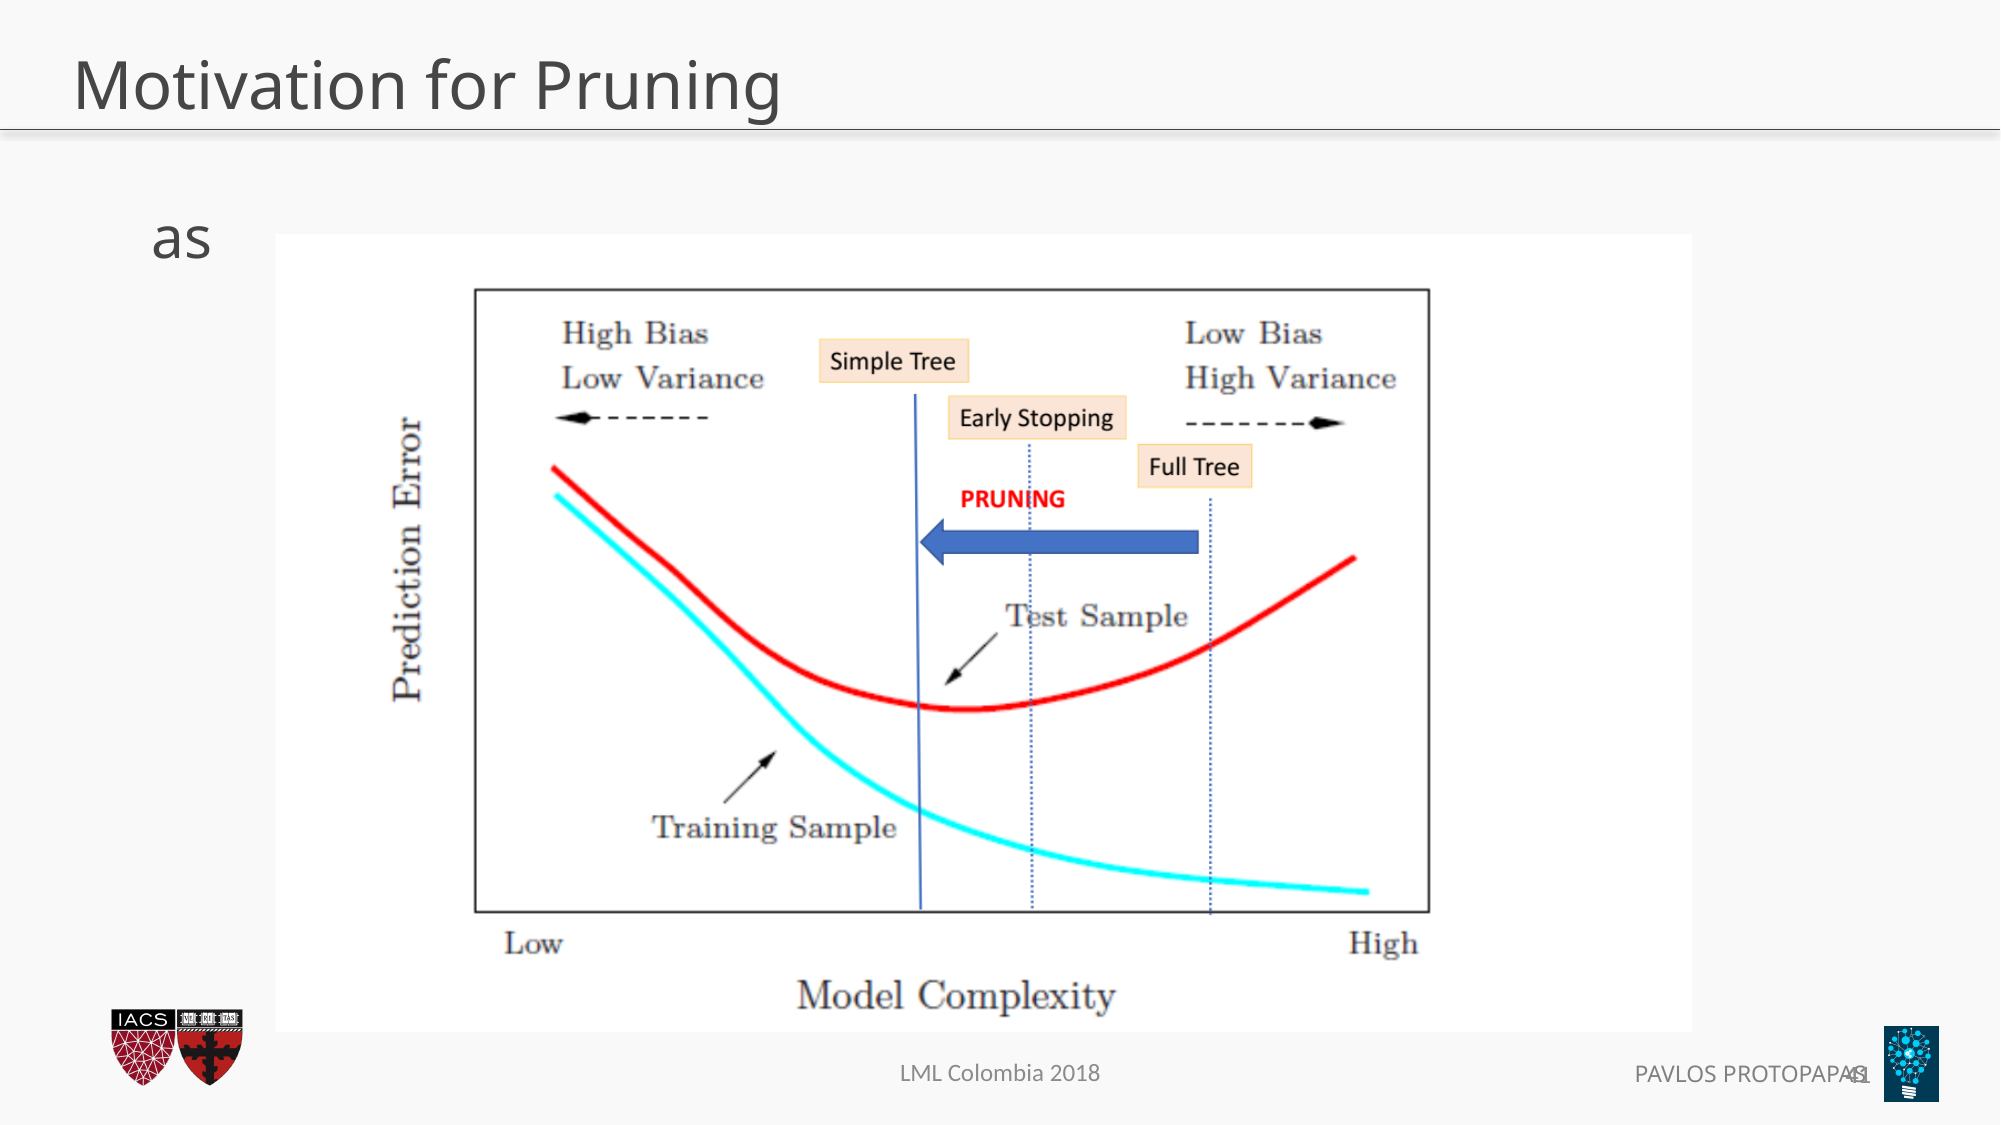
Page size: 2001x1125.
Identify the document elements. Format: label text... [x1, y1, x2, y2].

list as [136, 193, 1831, 540]
picture [1905, 1049, 1913, 1058]
slide_number 41 [1419, 1043, 1886, 1104]
title Motivation for Pruning [57, 35, 1943, 162]
picture [275, 234, 1693, 1032]
picture [1903, 1086, 1915, 1098]
picture [109, 1009, 243, 1086]
